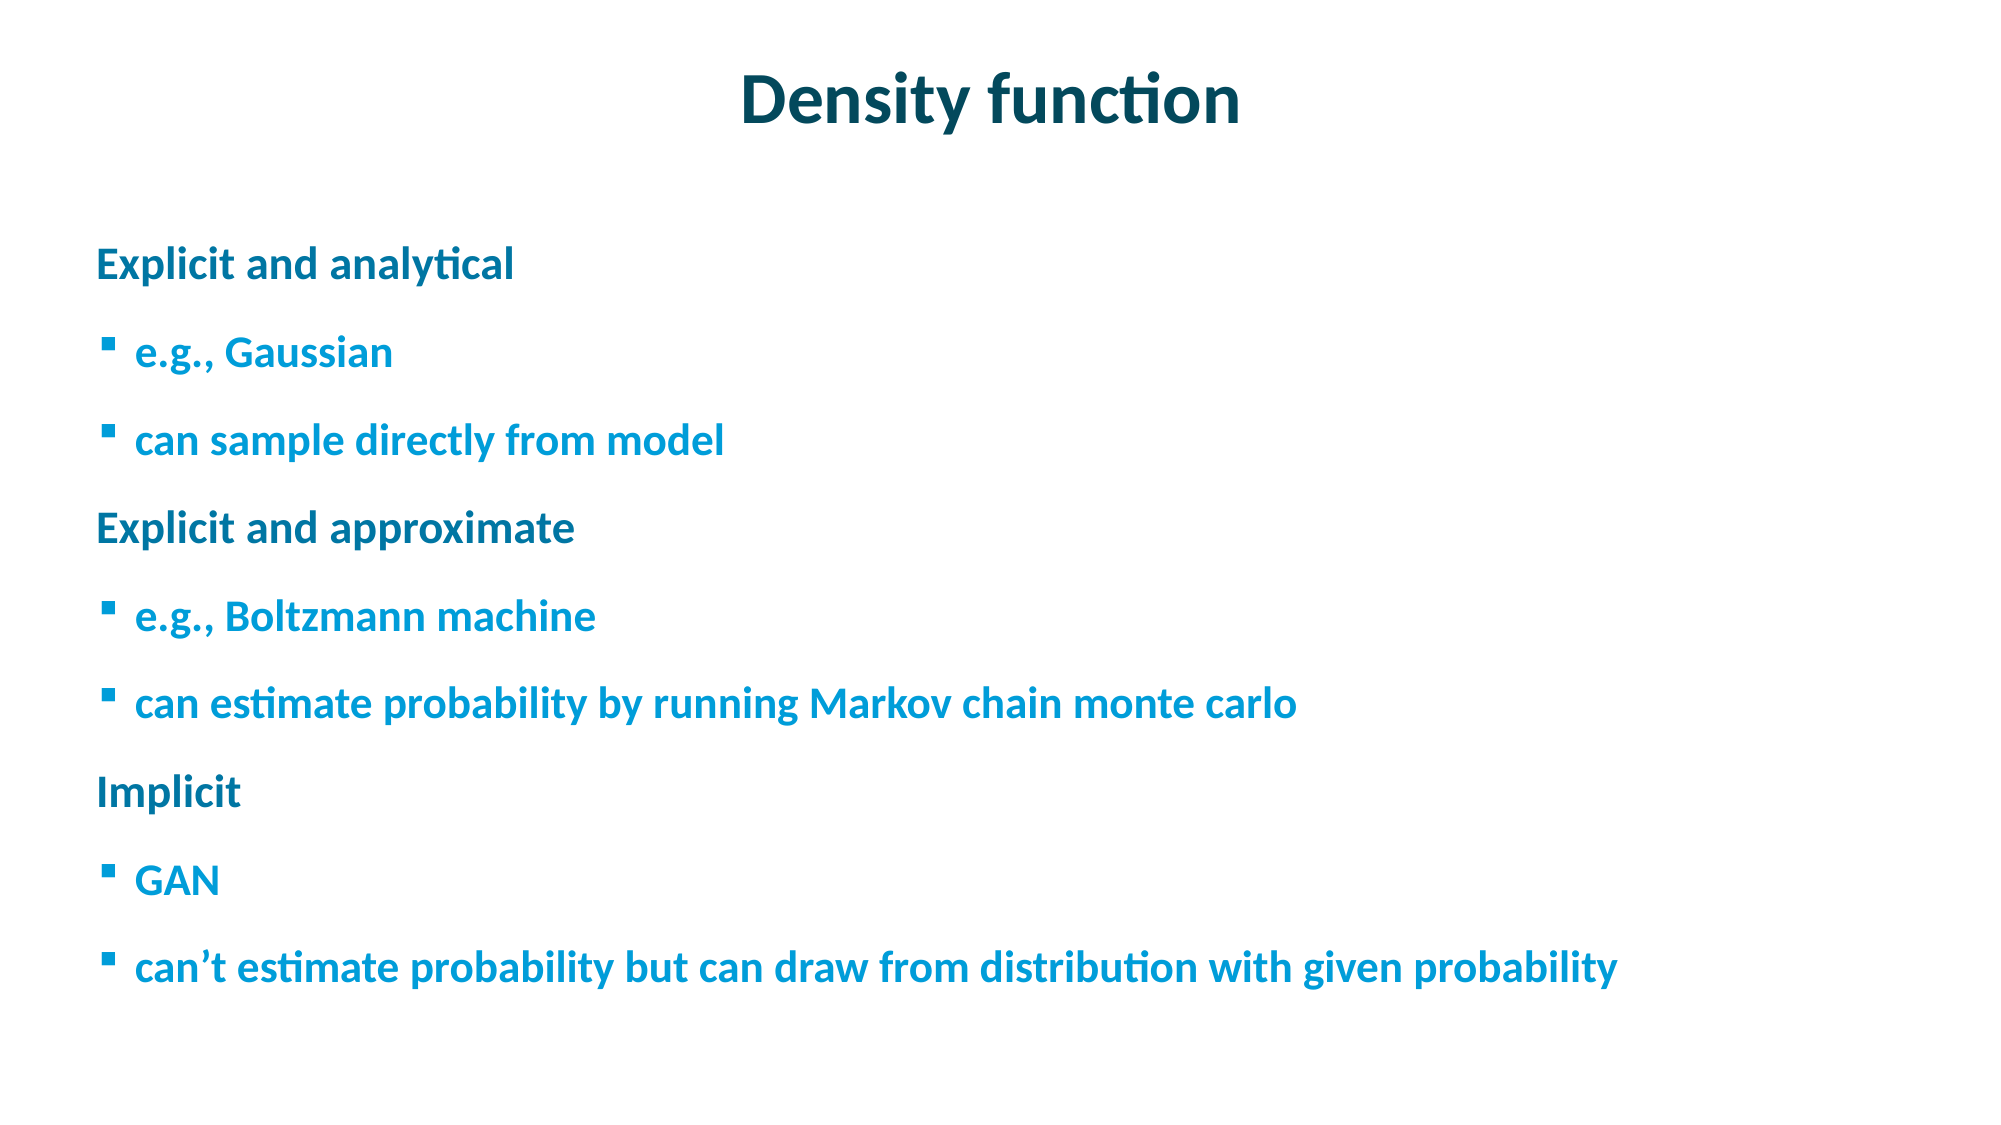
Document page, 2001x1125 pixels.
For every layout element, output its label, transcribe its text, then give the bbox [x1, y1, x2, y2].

list Explicit and analytical e.g., Gaussian can sample directly from model Explicit and approximate e.g., Boltzmann machine can estimate probability by running Markov chain monte carlo Implicit GAN can’t estimate probability but can draw from distribution with given probability [66, 224, 1900, 1005]
